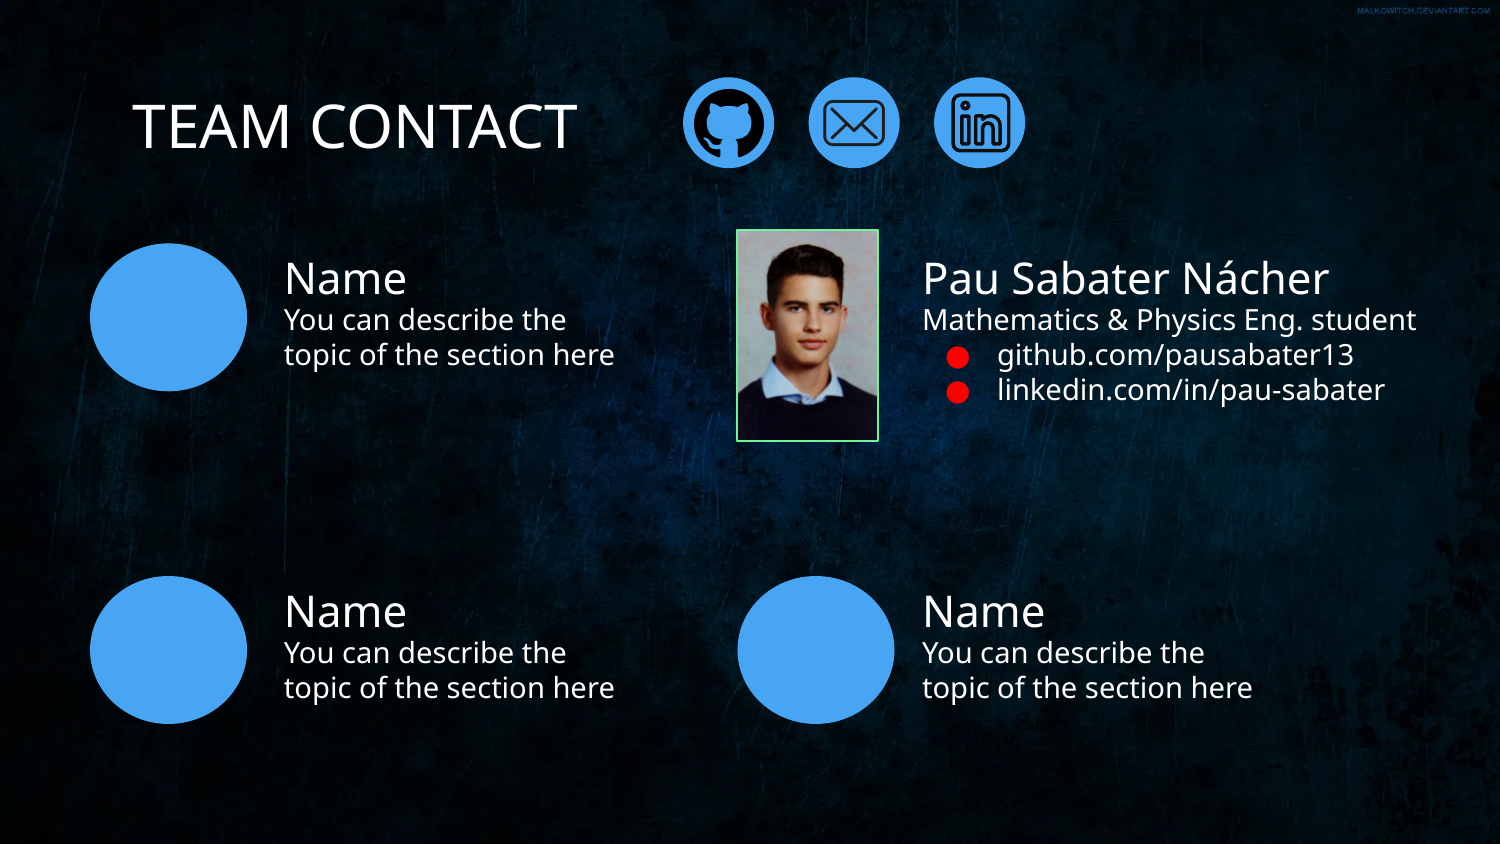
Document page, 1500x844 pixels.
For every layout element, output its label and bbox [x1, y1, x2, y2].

text_box [951, 93, 1011, 153]
picture [0, 0, 1500, 844]
